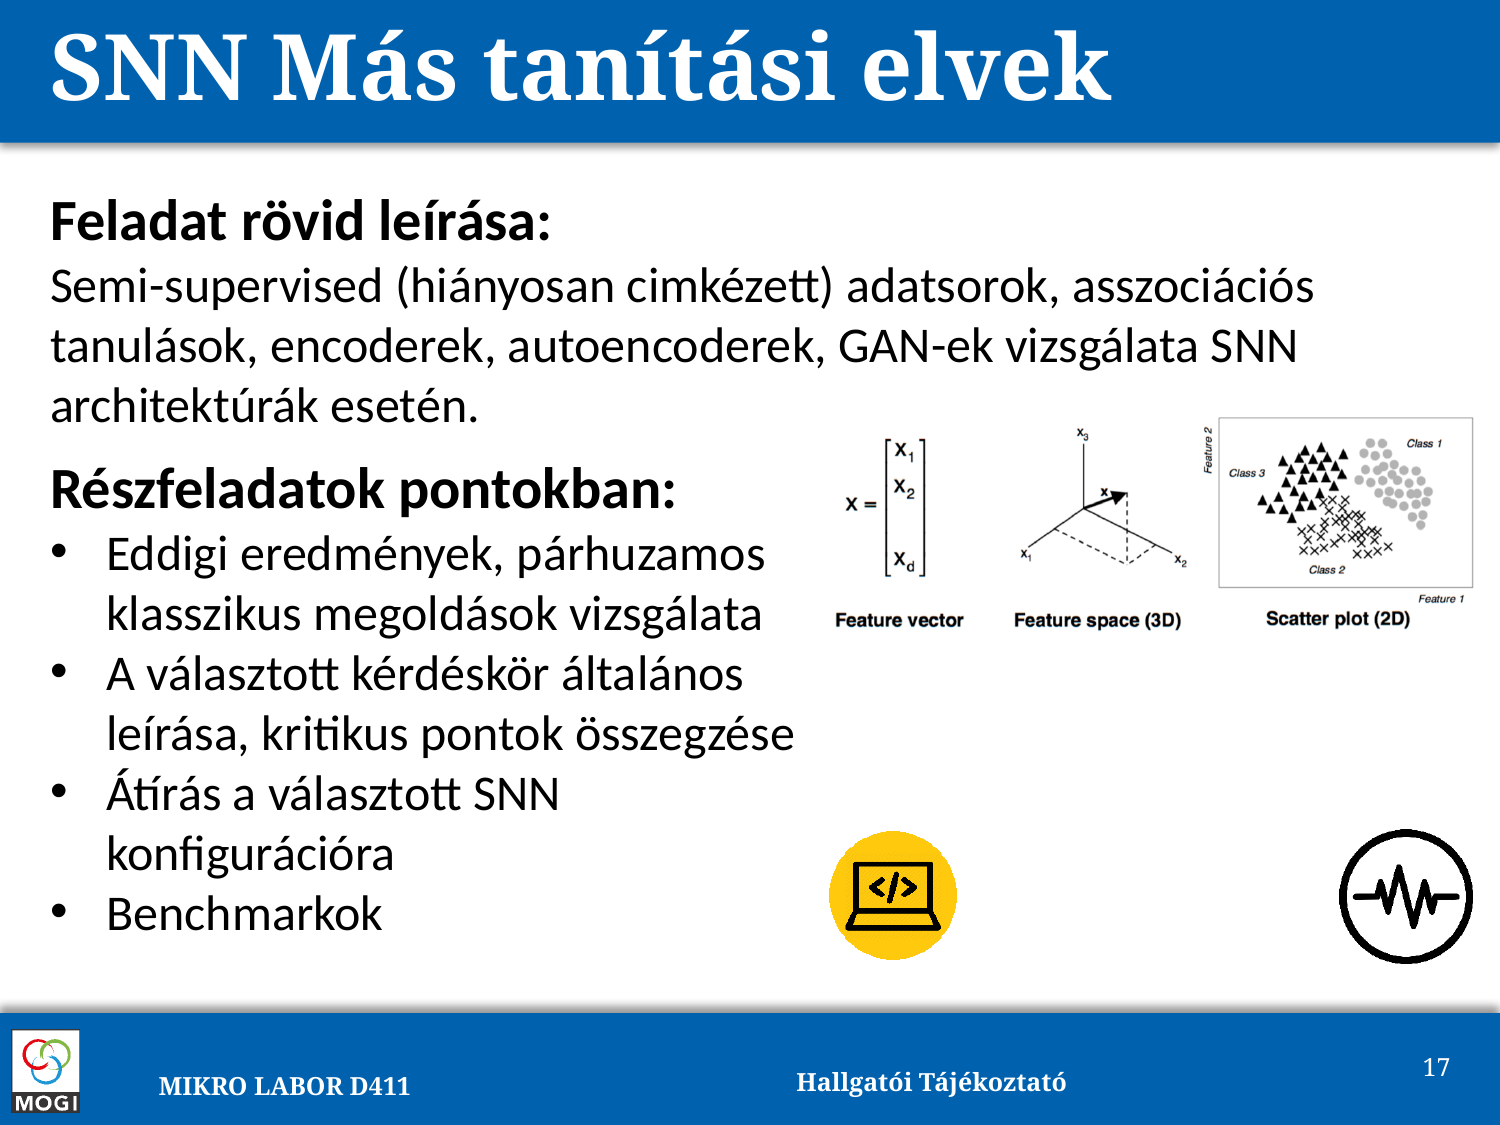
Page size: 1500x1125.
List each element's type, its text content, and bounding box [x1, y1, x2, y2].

title SNN Más tanítási elvek [35, 17, 1464, 125]
picture [1339, 829, 1473, 964]
text_box Feladat rövid leírása: Semi-supervised (hiányosan cimkézett) adatsorok, asszociációs tanulások, encoderek, autoencoderek, GAN-ek vizsgálata SNN architektúrák esetén. [35, 174, 1474, 440]
picture [795, 402, 1499, 643]
picture [11, 1029, 80, 1113]
picture [828, 829, 959, 962]
slide_number 17 [1385, 1029, 1488, 1107]
slide_number MIKRO Labor D411 [91, 1029, 479, 1109]
footer Hallgatói Tájékoztató [490, 1029, 1374, 1109]
text_box Részfeladatok pontokban: Eddigi eredmények, párhuzamos klasszikus megoldások vizsgálata A választott kérdéskör általános leírása, kritikus pontok összegzése Átírás a választott SNN konfigurációra Benchmarkok [35, 442, 818, 948]
